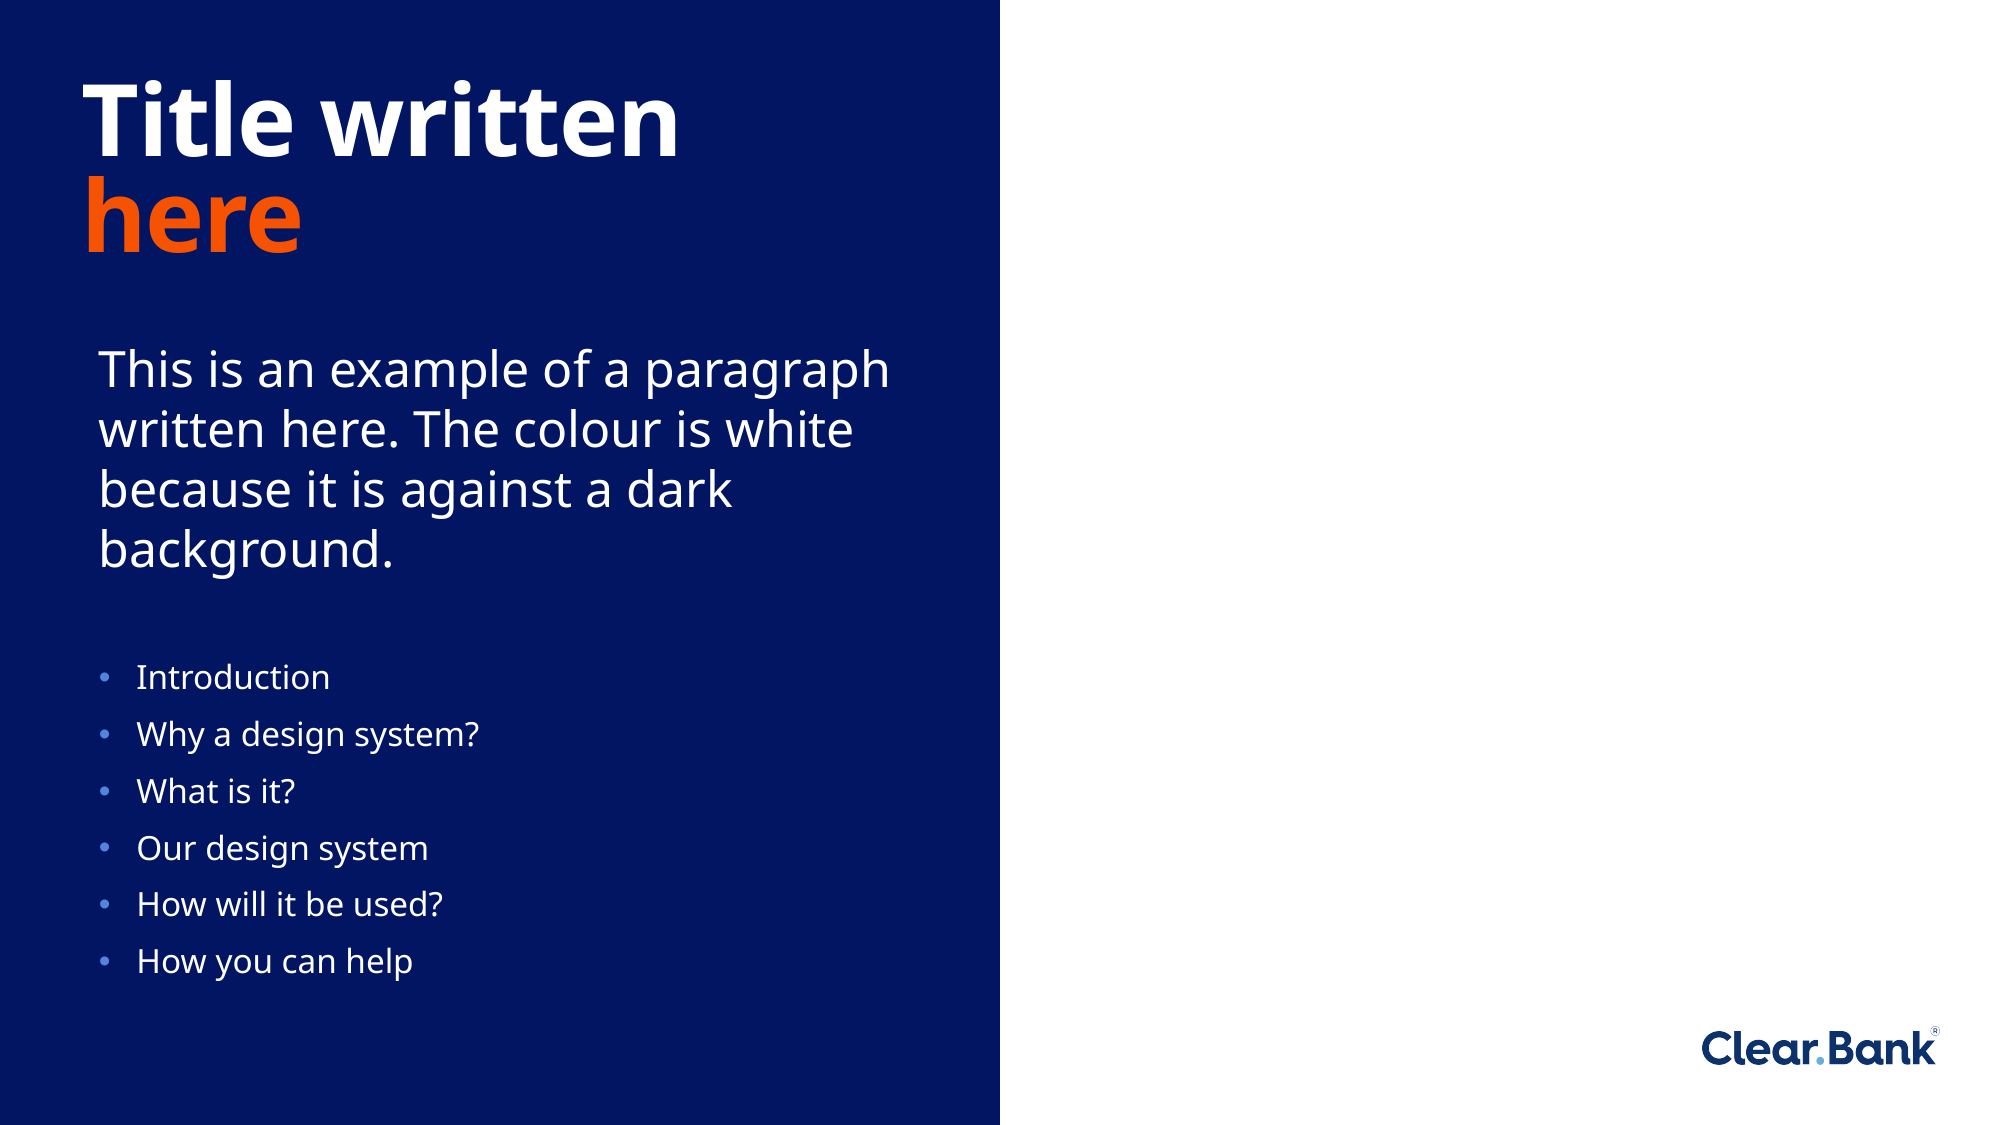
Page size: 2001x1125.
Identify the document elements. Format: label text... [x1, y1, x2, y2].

text_box Introduction Why a design system? What is it? Our design system How will it be used? How you can help [83, 653, 930, 989]
text_box This is an example of a paragraph written here. The colour is white because it is against a dark background. [83, 329, 930, 585]
picture [1702, 1026, 1940, 1065]
text_box Title written here [67, 72, 950, 279]
text_box [0, 0, 1001, 1125]
